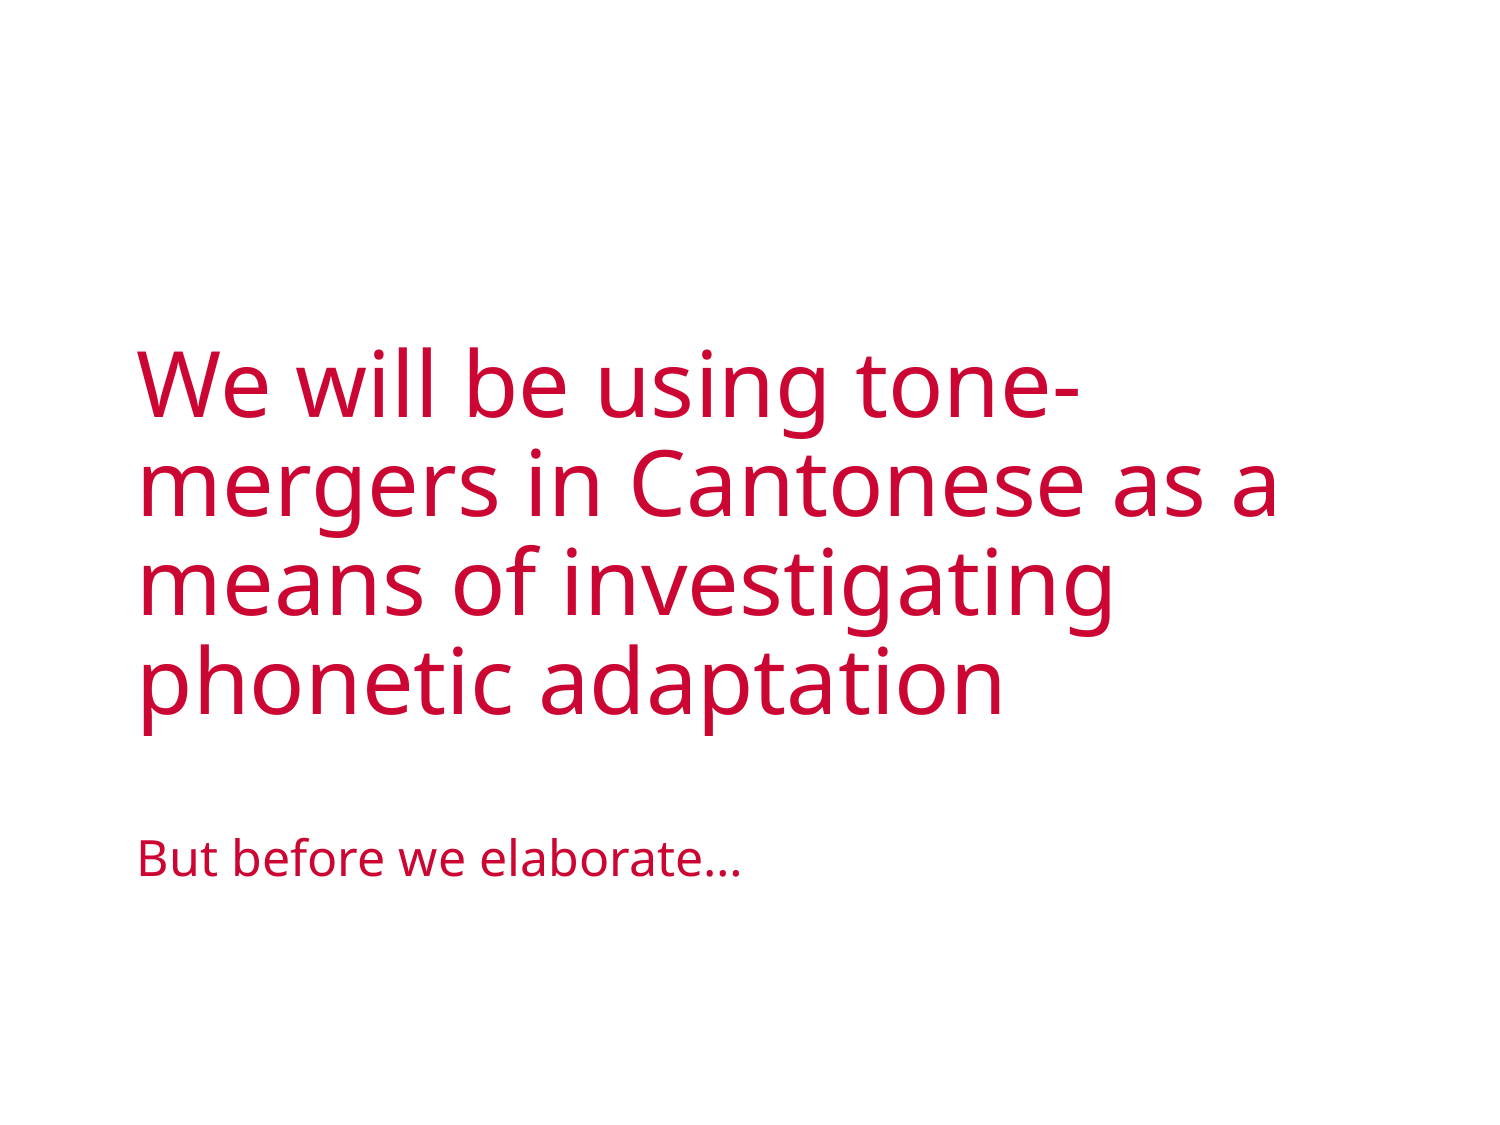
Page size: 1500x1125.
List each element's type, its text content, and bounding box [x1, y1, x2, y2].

title We will be using tone-mergers in Cantonese as a means of investigating phonetic adaptation But before we elaborate… [121, 330, 1416, 795]
